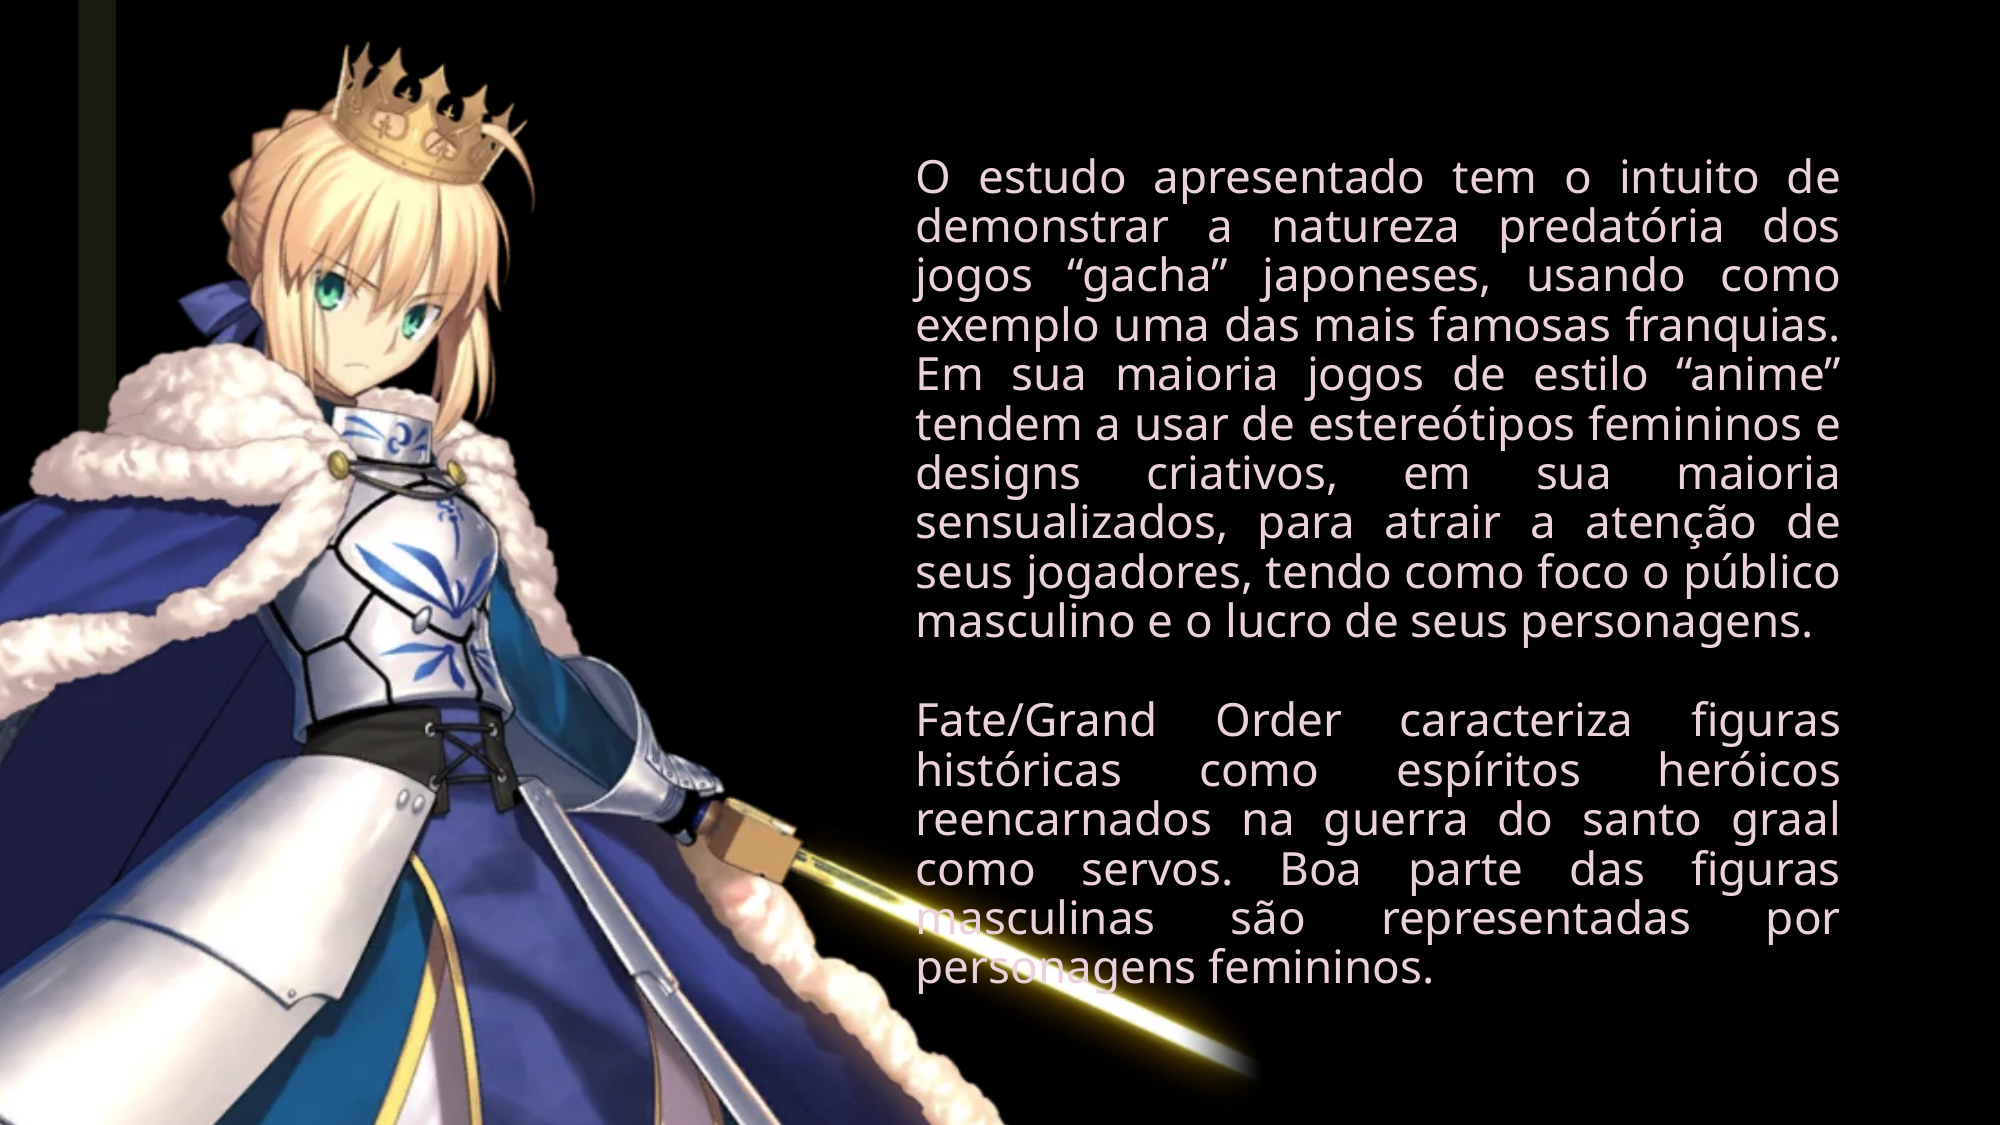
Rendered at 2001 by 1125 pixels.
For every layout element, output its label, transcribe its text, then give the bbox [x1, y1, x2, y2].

picture [0, 41, 1265, 1125]
text_box O estudo apresentado tem o intuito de demonstrar a natureza predatória dos jogos “gacha” japoneses, usando como exemplo uma das mais famosas franquias. Em sua maioria jogos de estilo “anime” tendem a usar de estereótipos femininos e designs criativos, em sua maioria sensualizados, para atrair a atenção de seus jogadores, tendo como foco o público masculino e o lucro de seus personagens. Fate/Grand Order caracteriza figuras históricas como espíritos heróicos reencarnados na guerra do santo graal como servos. Boa parte das figuras masculinas são representadas por personagens femininos. [1269, 147, 1875, 440]
